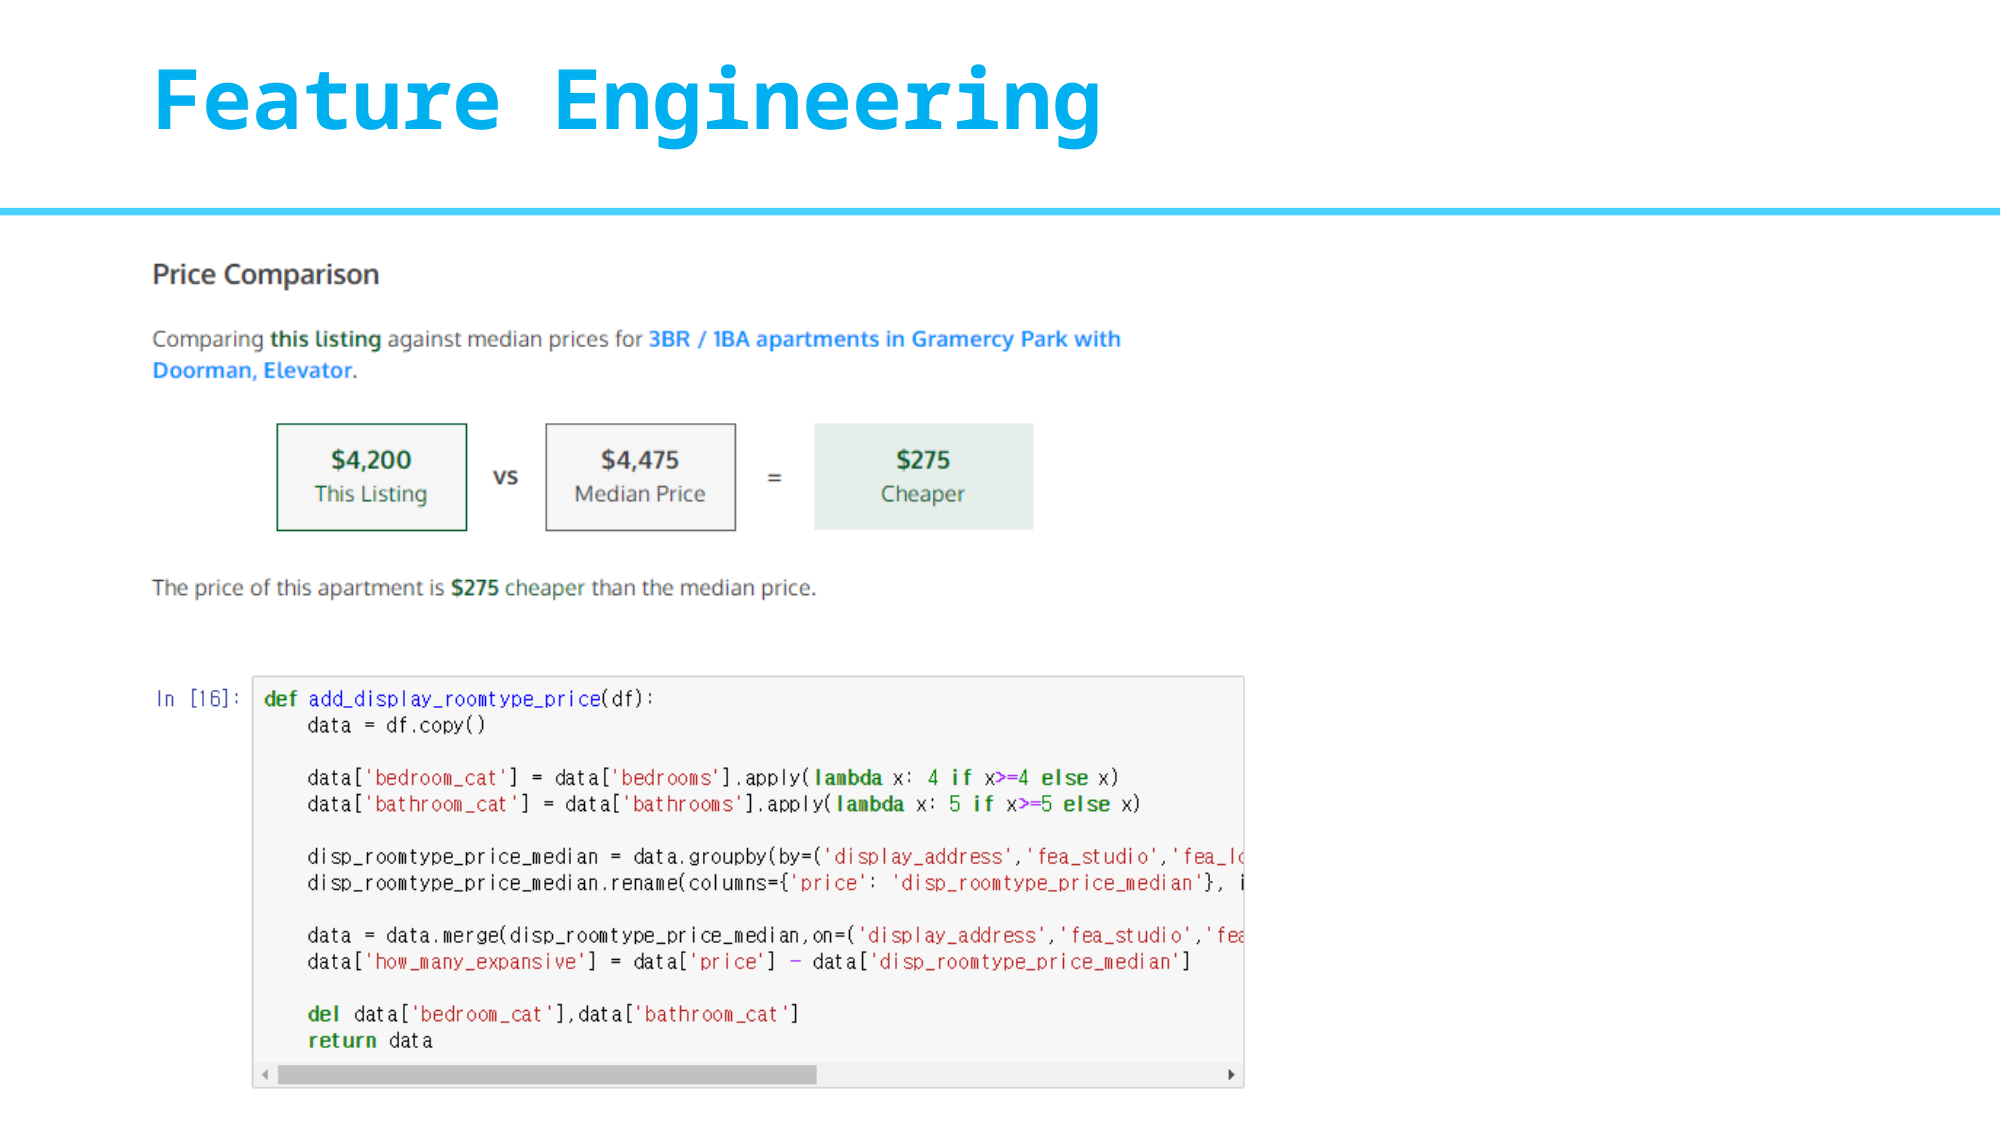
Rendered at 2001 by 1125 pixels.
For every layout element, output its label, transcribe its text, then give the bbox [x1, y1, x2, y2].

title Feature Engineering [137, 34, 1922, 172]
picture [122, 239, 1193, 641]
picture [137, 670, 1261, 1099]
